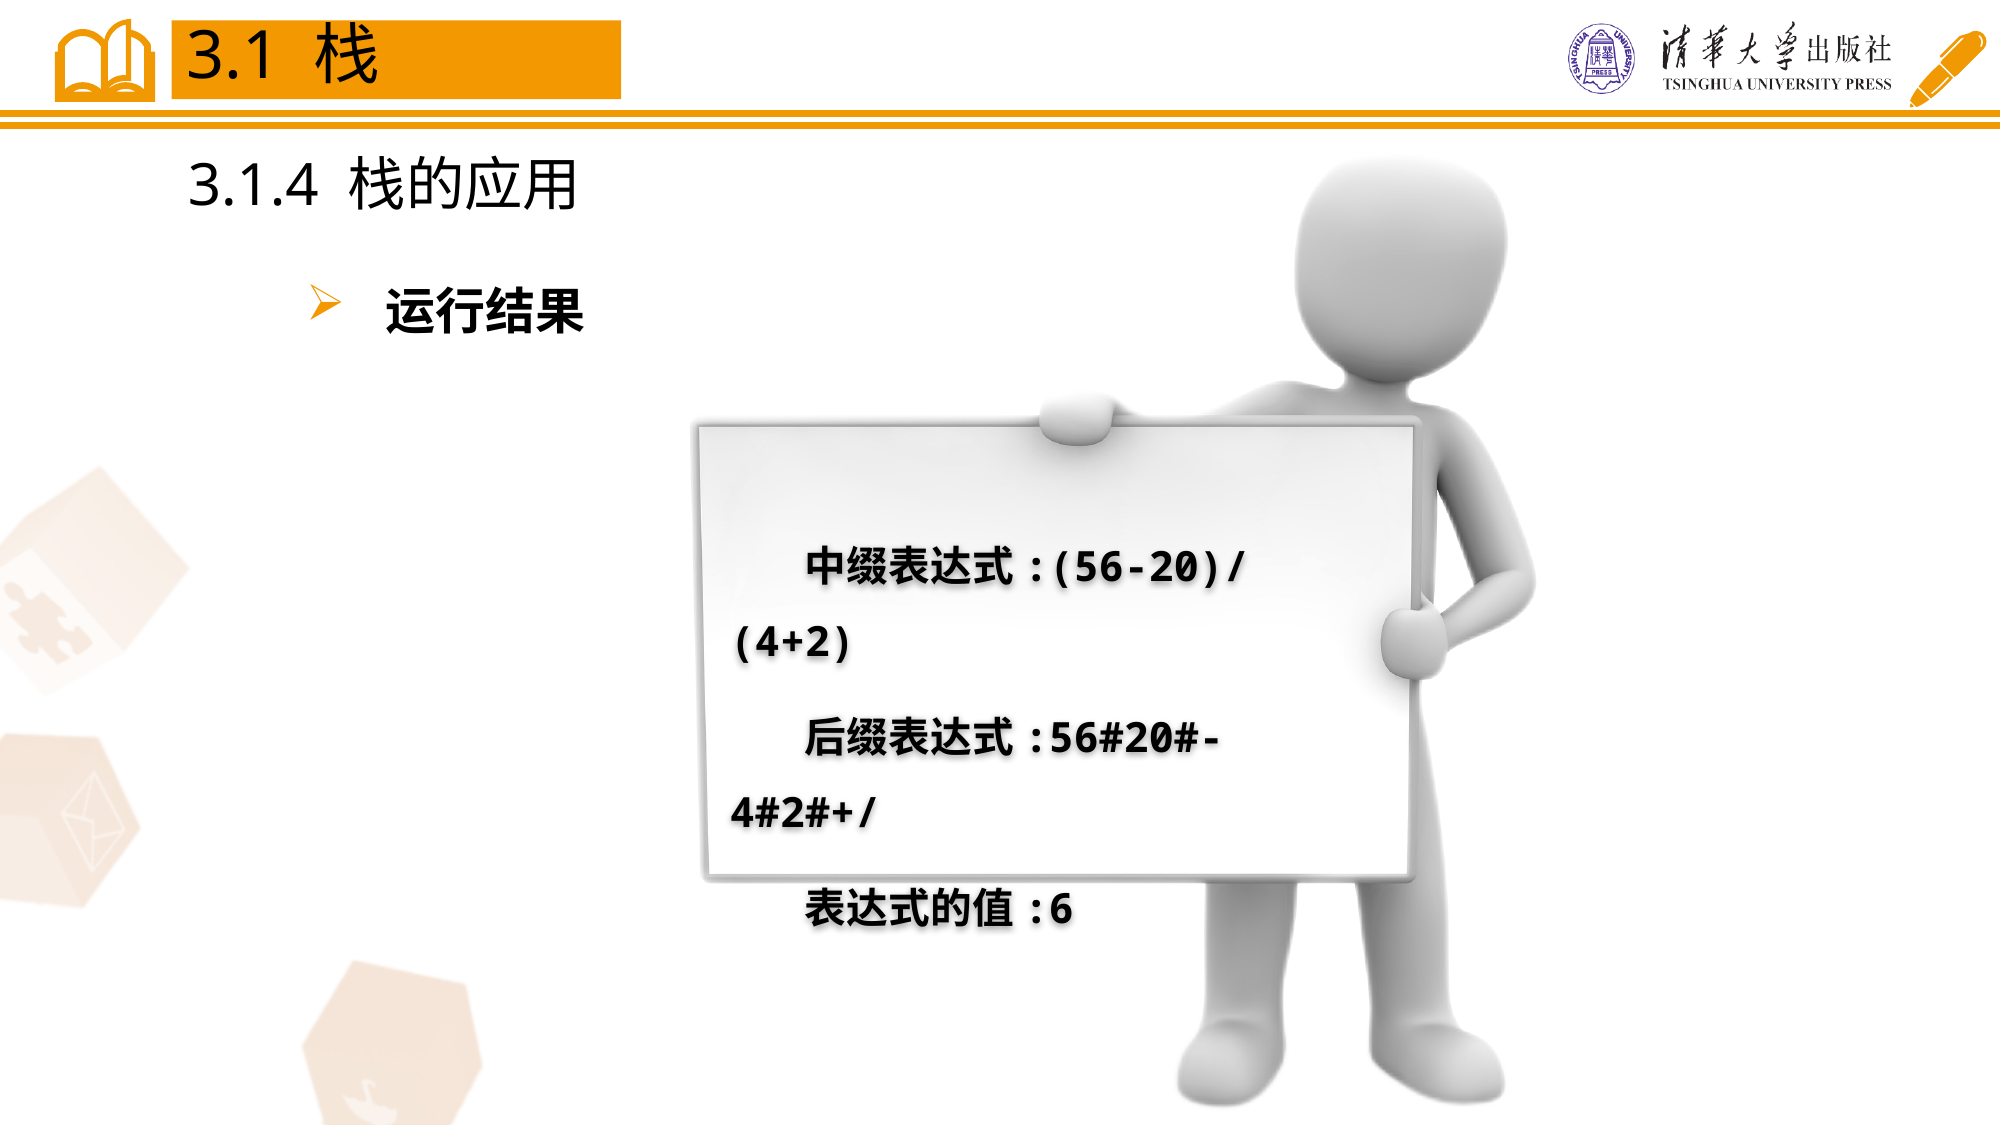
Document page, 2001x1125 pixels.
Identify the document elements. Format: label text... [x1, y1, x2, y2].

picture [583, 0, 1973, 1125]
text_box 3.1 栈 [171, 20, 622, 100]
text_box 运行结果 [291, 283, 578, 347]
text_box 3.1.4 栈的应用 [173, 153, 578, 225]
picture [1936, 78, 1948, 90]
